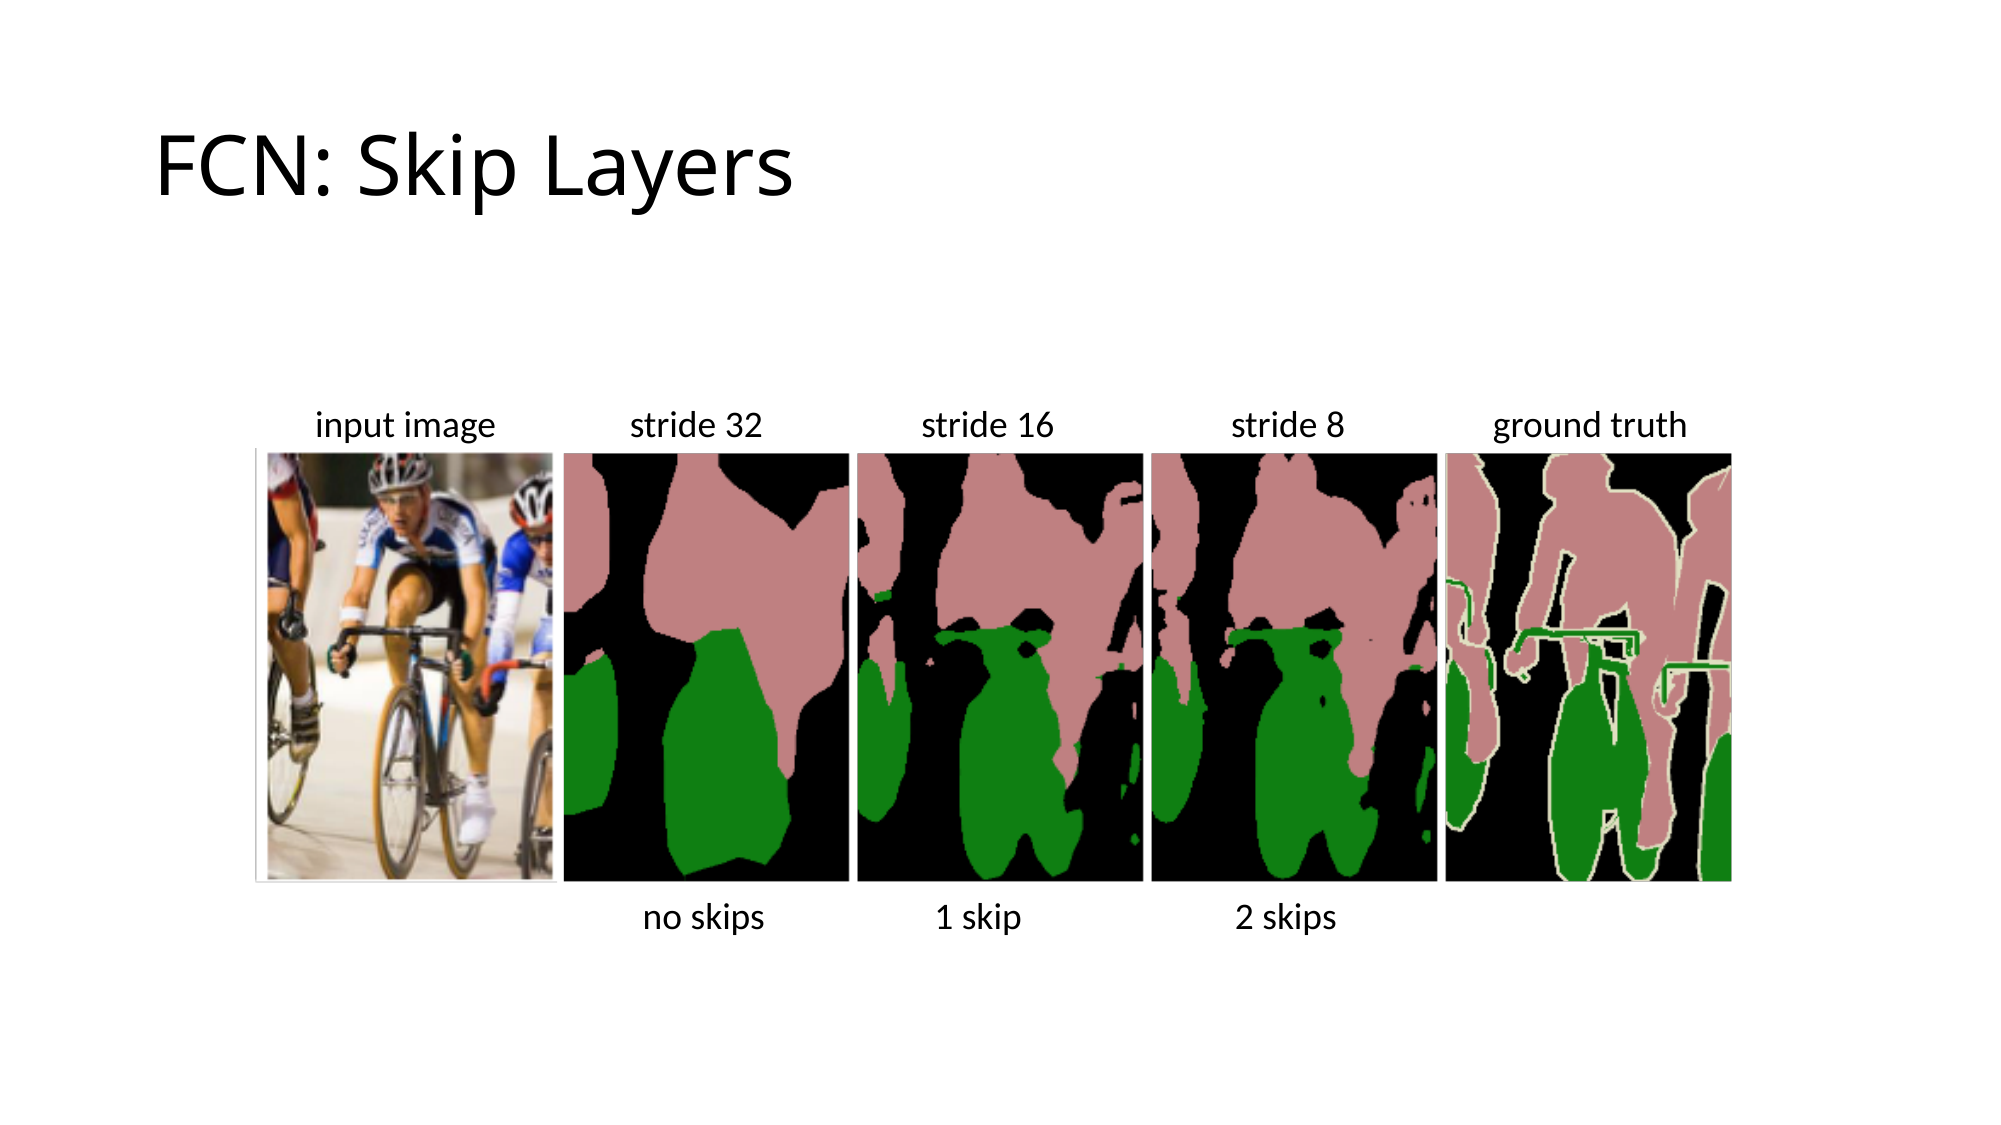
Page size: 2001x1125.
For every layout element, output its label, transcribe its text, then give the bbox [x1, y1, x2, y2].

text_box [254, 385, 1747, 929]
title FCN: Skip Layers [138, 60, 1864, 278]
